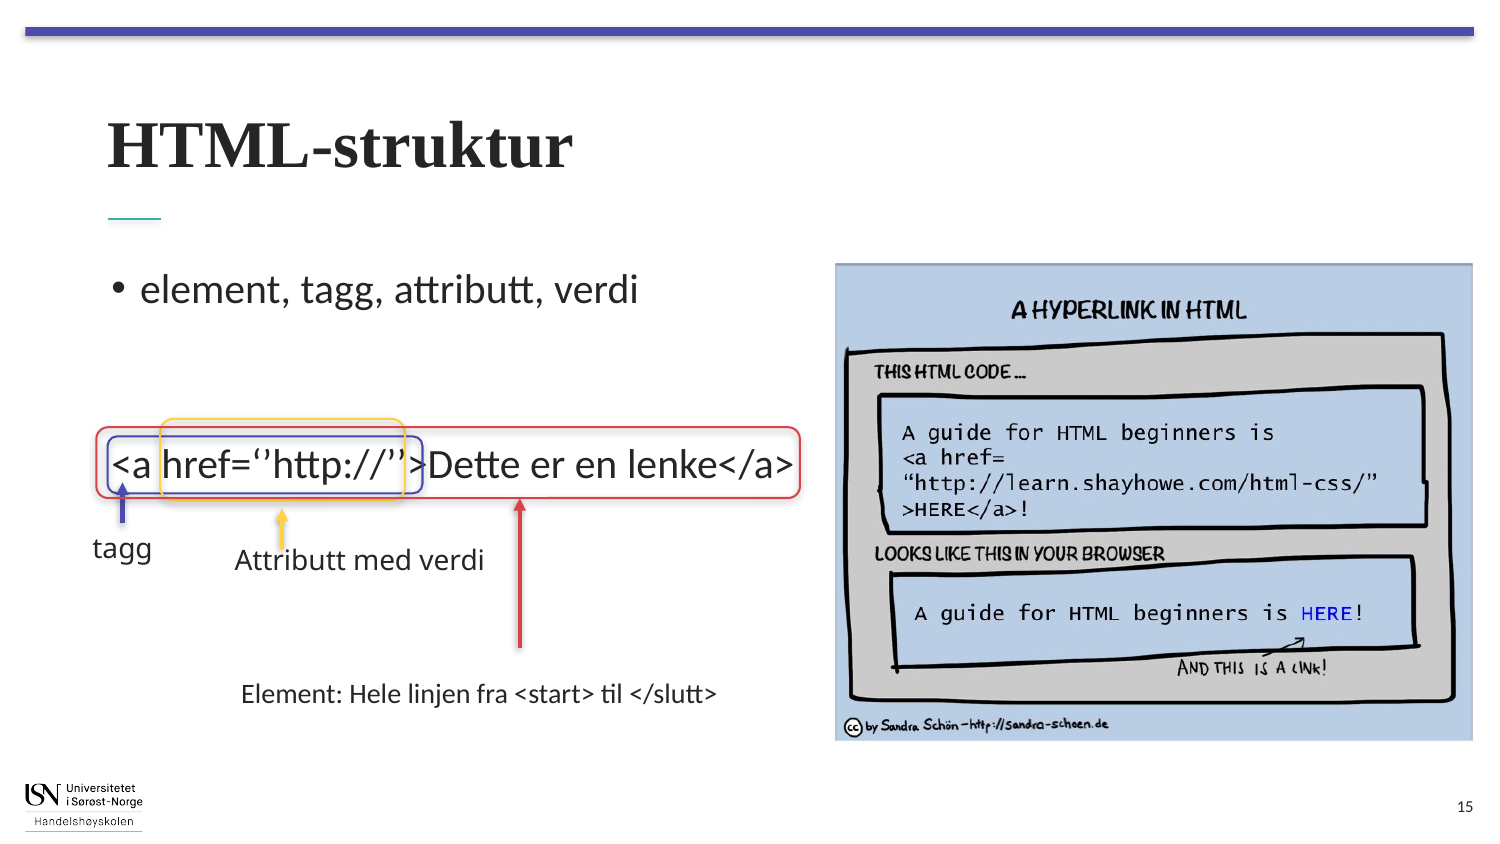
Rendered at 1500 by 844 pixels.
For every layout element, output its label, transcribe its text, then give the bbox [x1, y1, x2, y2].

picture [12, 770, 158, 844]
list element, tagg, attributt, verdi <a href=‘’http://’’>Dette er en lenke</a> [96, 261, 831, 730]
title HTML-struktur [107, 70, 1414, 211]
text_box Element: Hele linjen fra <start> til </slutt> [226, 667, 828, 716]
slide_number 15 [1123, 793, 1474, 820]
picture [833, 261, 1475, 742]
text_box [161, 418, 404, 425]
text_box Attributt med verdi [219, 534, 512, 584]
text_box [95, 426, 801, 499]
text_box tagg [77, 523, 228, 572]
